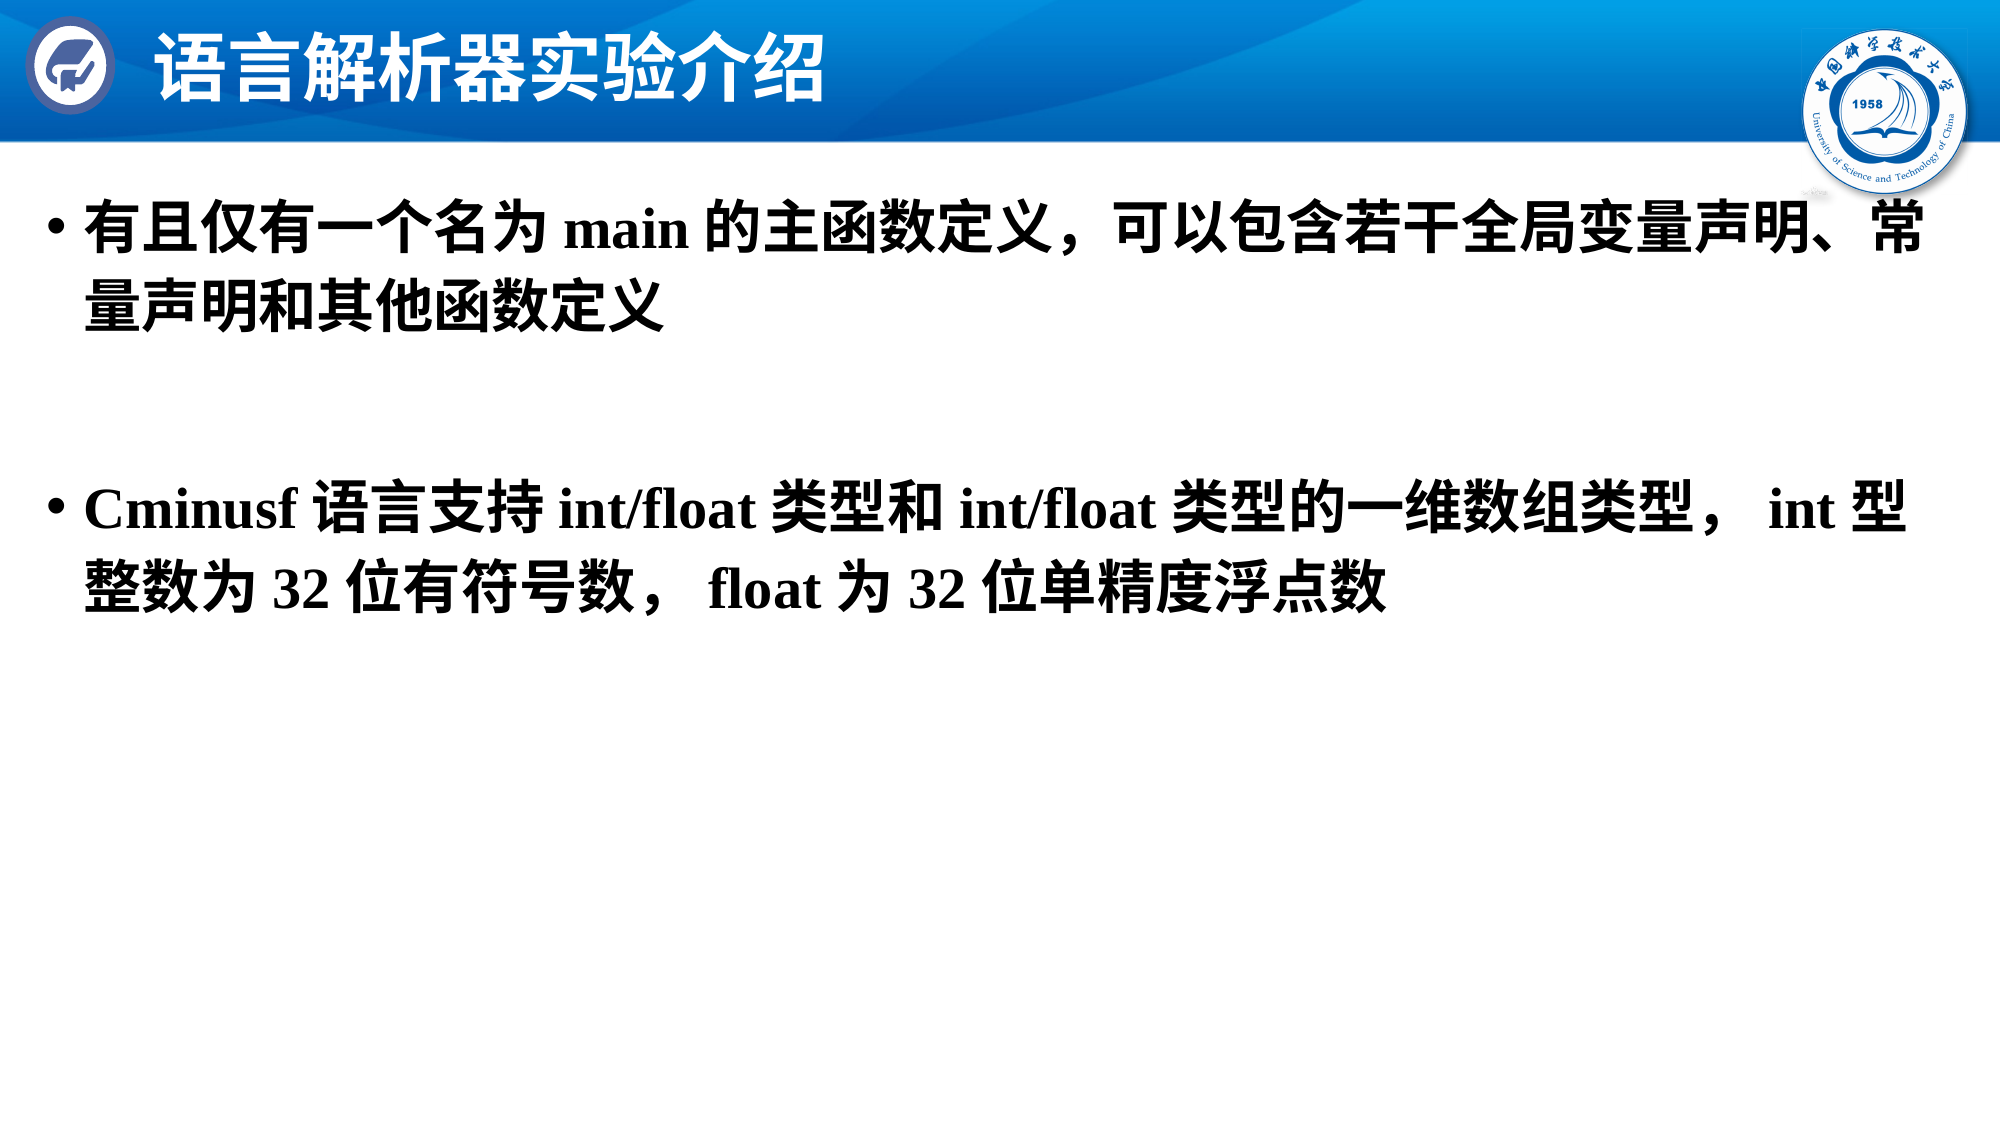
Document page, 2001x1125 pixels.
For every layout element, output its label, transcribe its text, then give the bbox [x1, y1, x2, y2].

title 语言解析器实验介绍 [137, 10, 1707, 132]
picture [0, 0, 2000, 204]
list 有且仅有一个名为main的主函数定义，可以包含若干全局变量声明、常量声明和其他函数定义 Cminusf语言支持int/float类型和int/float类型的一维数组类型，int型整数为32位有符号数，float为32位单精度浮点数 [31, 172, 1966, 1031]
